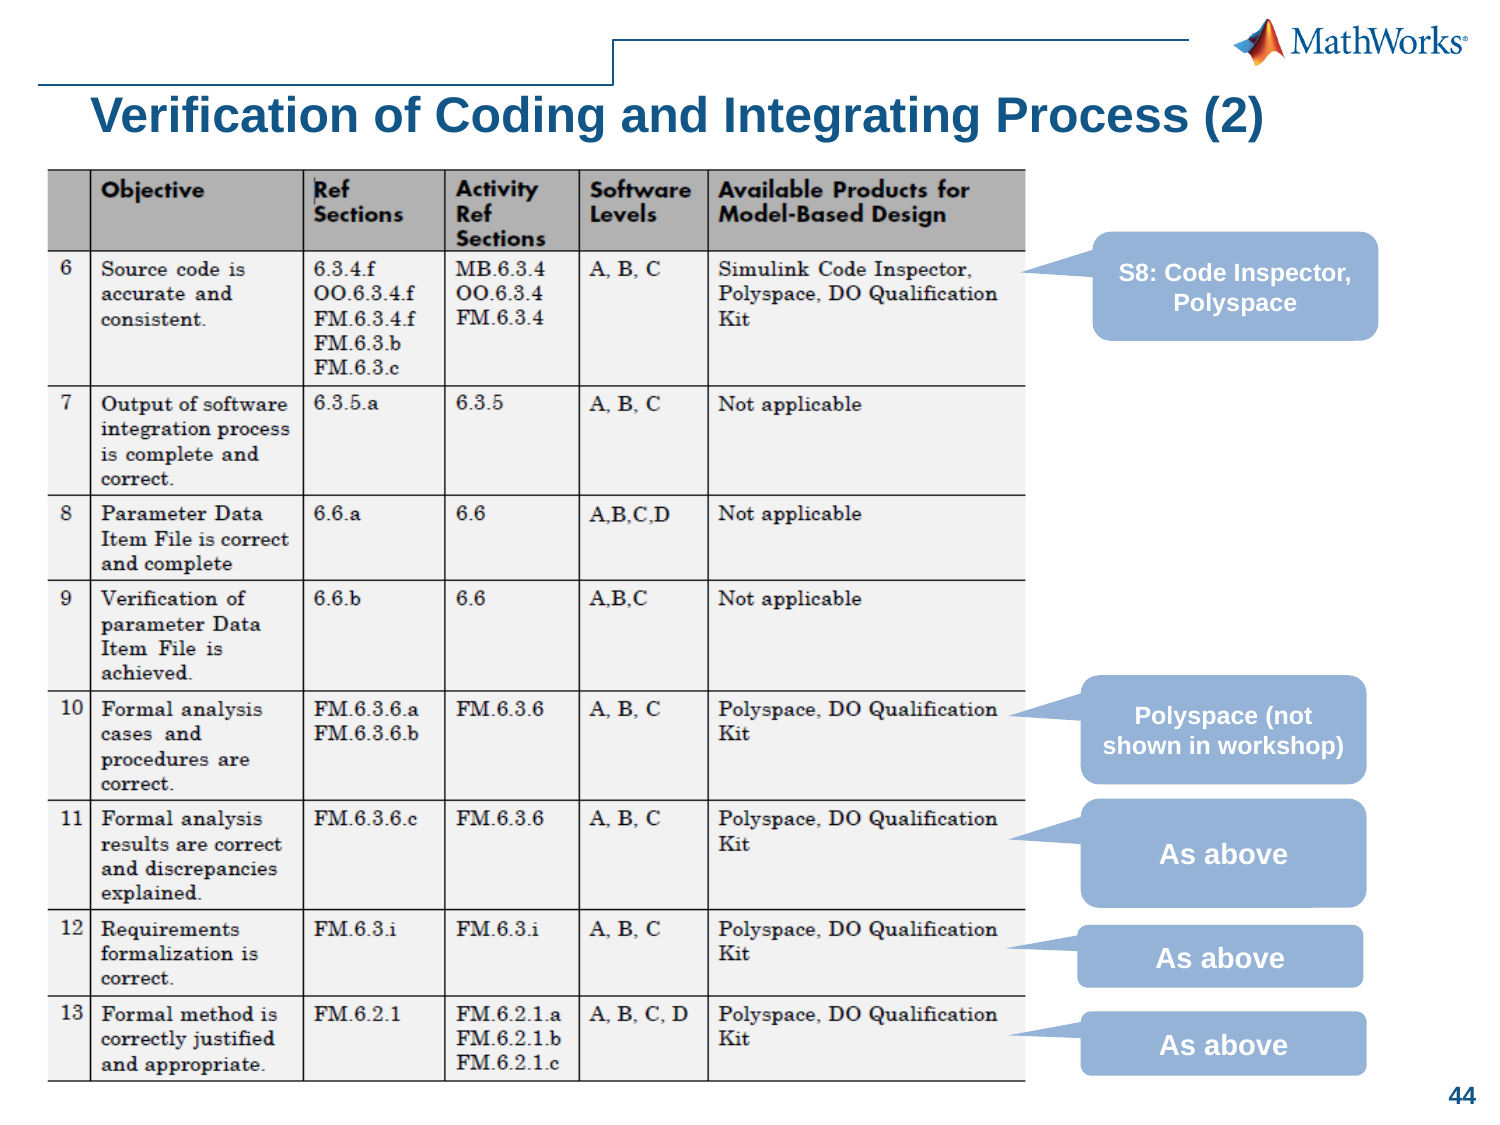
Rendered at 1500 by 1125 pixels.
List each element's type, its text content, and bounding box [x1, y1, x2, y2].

text_box S8: Code Inspector, Polyspace [1039, 229, 1381, 343]
text_box As above [1039, 796, 1369, 910]
text_box Polyspace (not shown in workshop) [1039, 673, 1369, 787]
picture [1226, 7, 1483, 78]
text_box As above [1039, 1009, 1369, 1078]
picture [40, 160, 1034, 1095]
text_box As above [1039, 922, 1366, 990]
title Verification of Coding and Integrating Process (2) [75, 75, 1400, 238]
